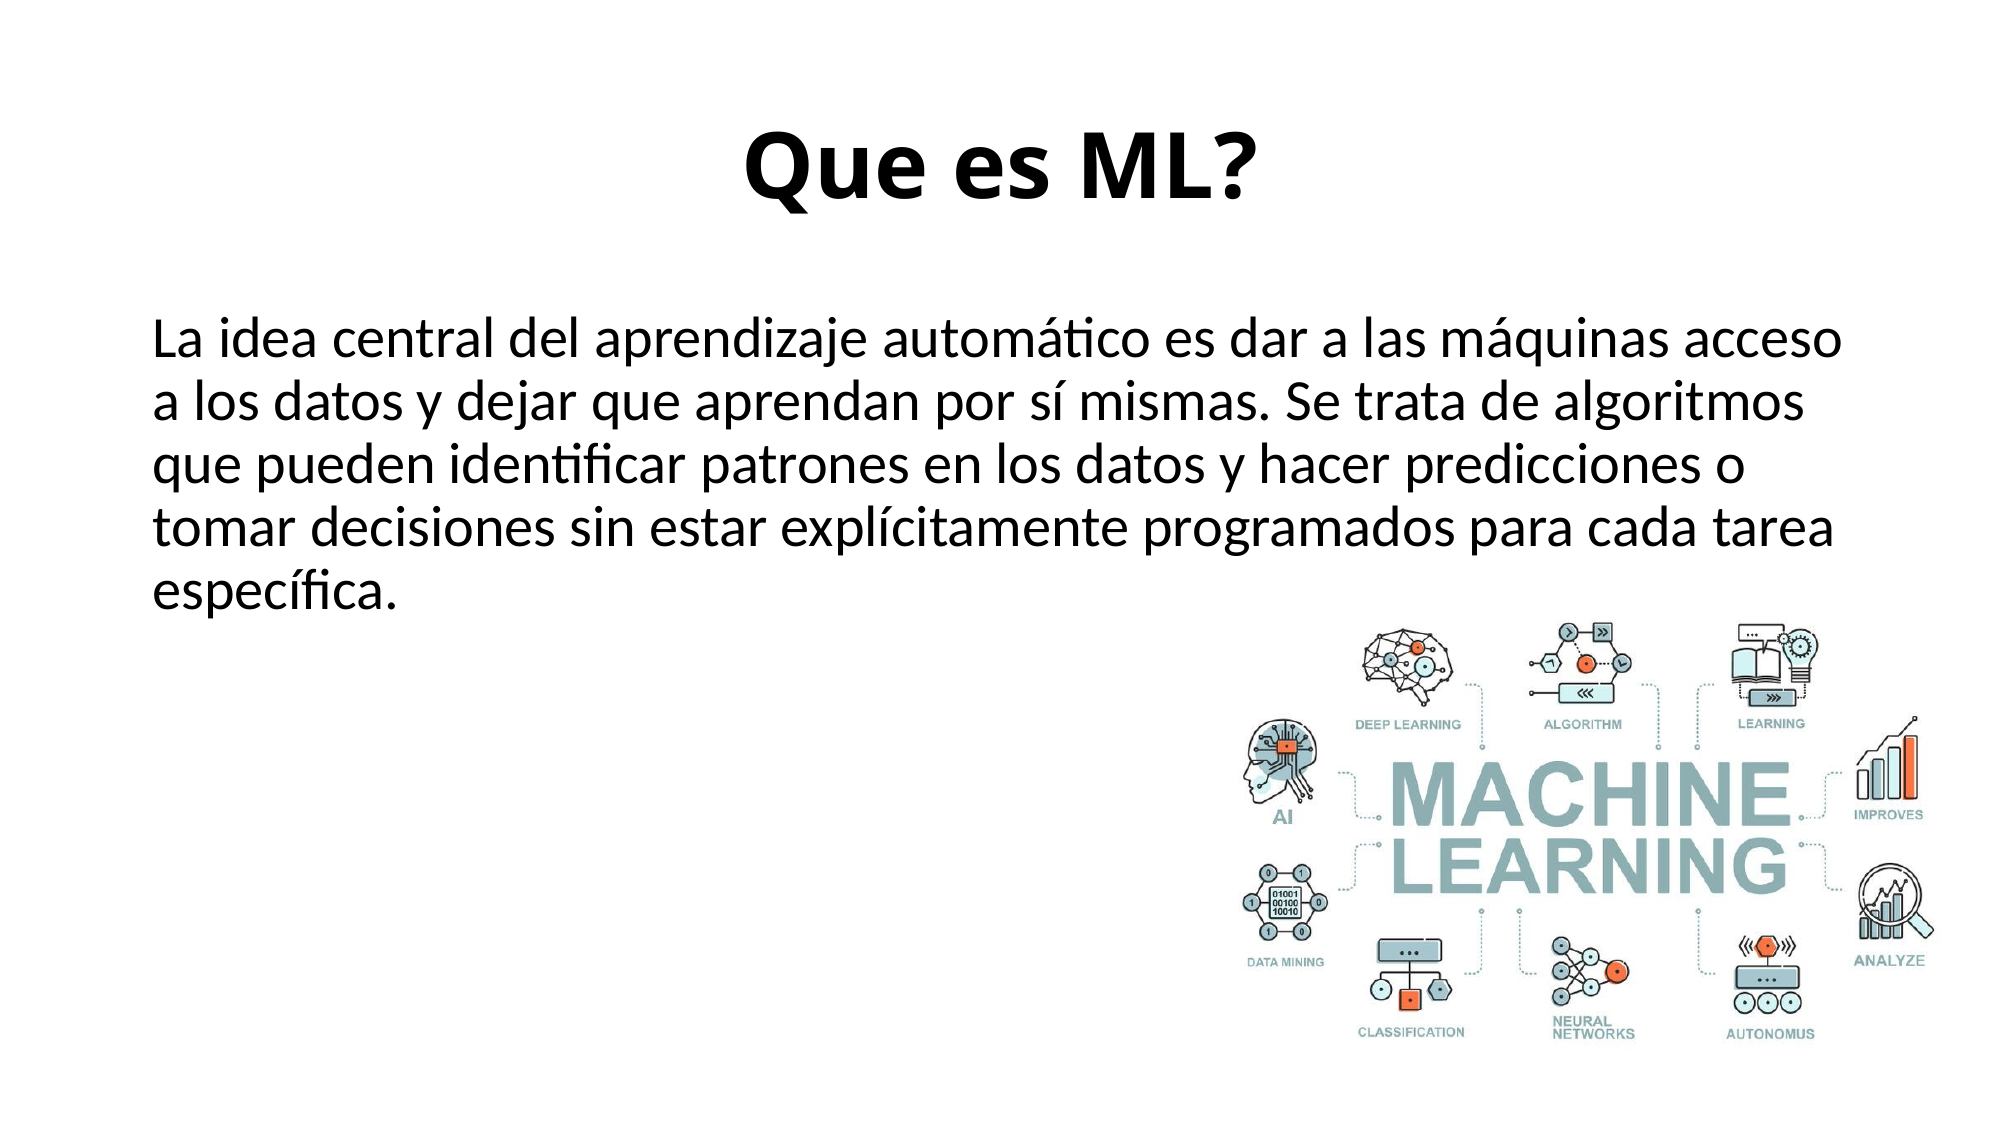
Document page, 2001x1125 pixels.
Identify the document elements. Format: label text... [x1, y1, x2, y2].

list La idea central del aprendizaje automático es dar a las máquinas acceso a los datos y dejar que aprendan por sí mismas. Se trata de algoritmos que pueden identificar patrones en los datos y hacer predicciones o tomar decisiones sin estar explícitamente programados para cada tarea específica. [137, 299, 1863, 1014]
title Que es ML? [137, 59, 1863, 278]
picture [1171, 599, 2000, 1107]
